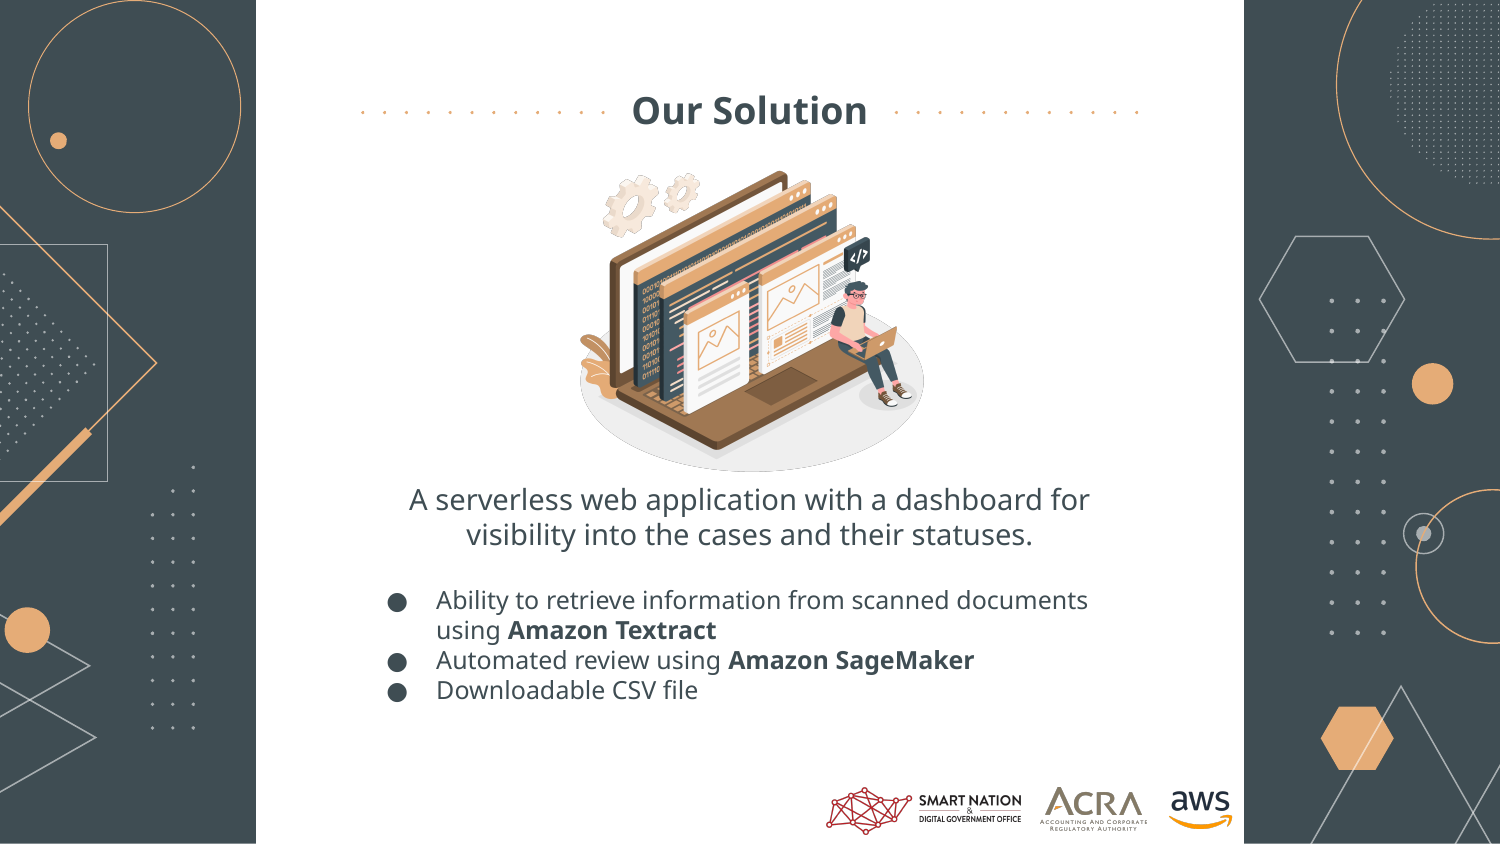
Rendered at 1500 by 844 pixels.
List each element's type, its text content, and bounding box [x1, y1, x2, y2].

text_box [894, 110, 1140, 115]
list A serverless web application with a dashboard for visibility into the cases and their statuses. Ability to retrieve information from scanned documents using Amazon Textract Automated review using Amazon SageMaker Downloadable CSV file [346, 466, 1154, 773]
picture [569, 151, 934, 484]
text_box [360, 110, 606, 115]
picture [826, 787, 1021, 836]
title Our Solution [278, 71, 1222, 166]
picture [1040, 777, 1263, 843]
